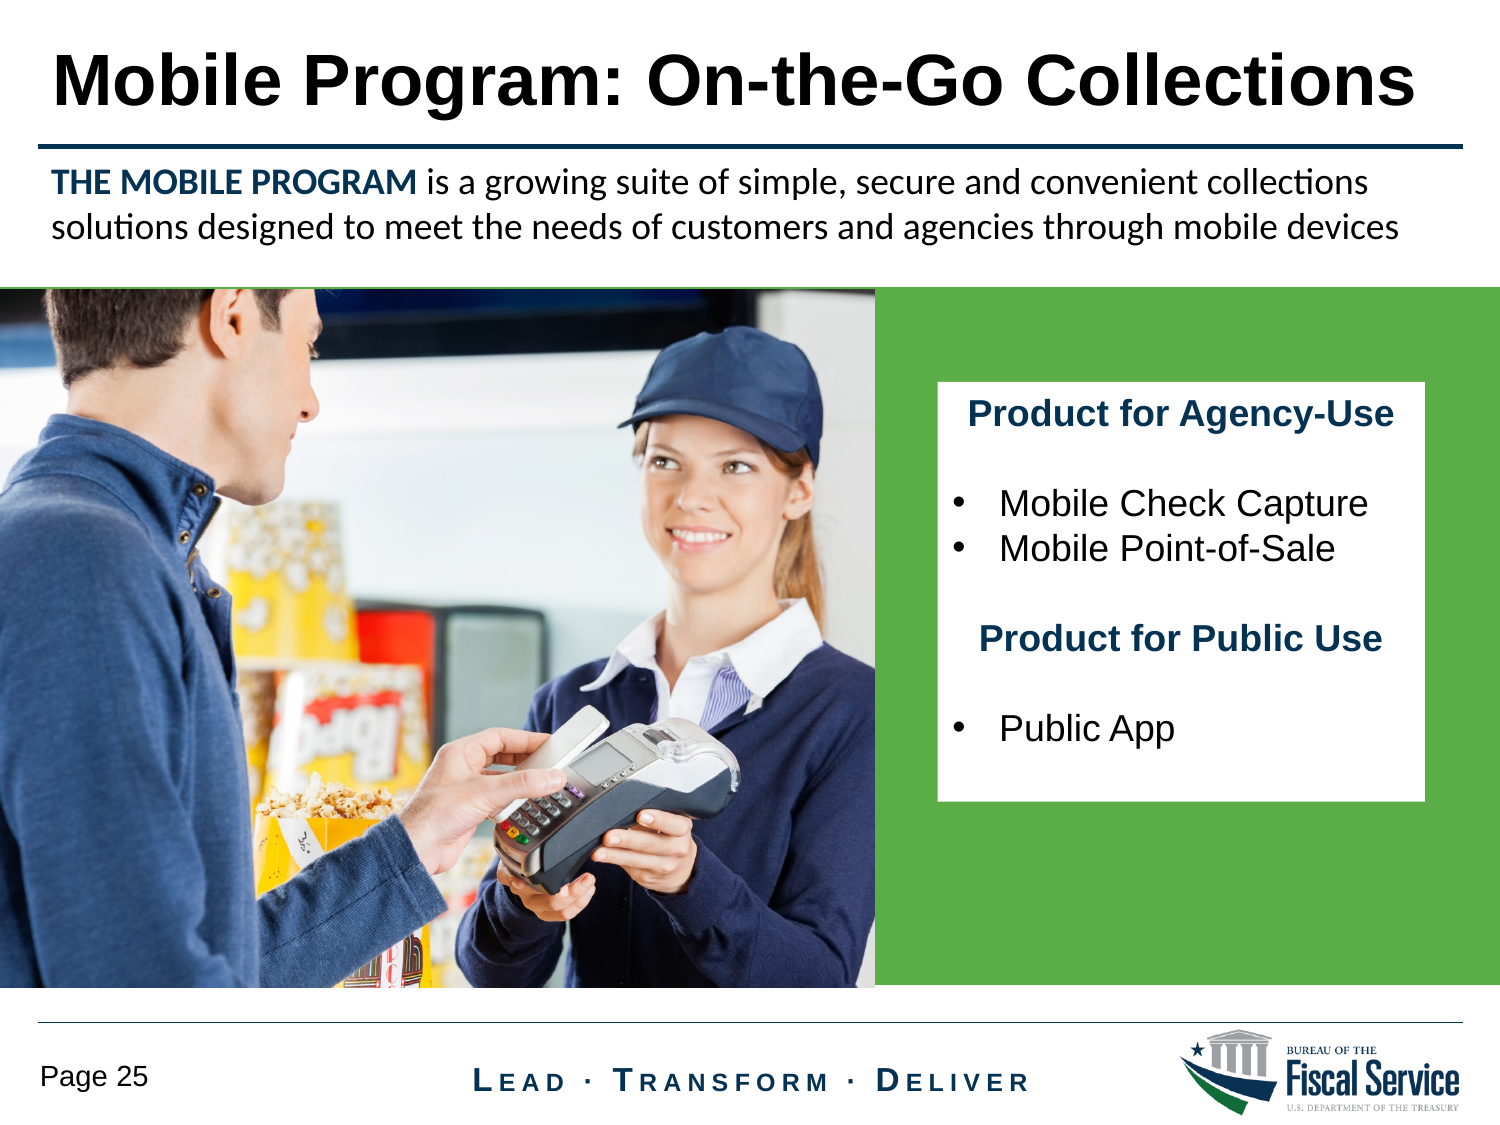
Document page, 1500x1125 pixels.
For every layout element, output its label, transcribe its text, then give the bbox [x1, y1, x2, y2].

text_box THE MOBILE PROGRAM is a growing suite of simple, secure and convenient collections solutions designed to meet the needs of customers and agencies through mobile devices [36, 149, 1487, 255]
picture [0, 288, 876, 988]
picture [1175, 1026, 1463, 1118]
text_box Product for Agency-Use Mobile Check Capture Mobile Point-of-Sale Product for Public Use Public App [937, 381, 1425, 802]
list Mobile Program: On-the-Go Collections [37, 24, 1463, 138]
text_box [872, 287, 1500, 985]
